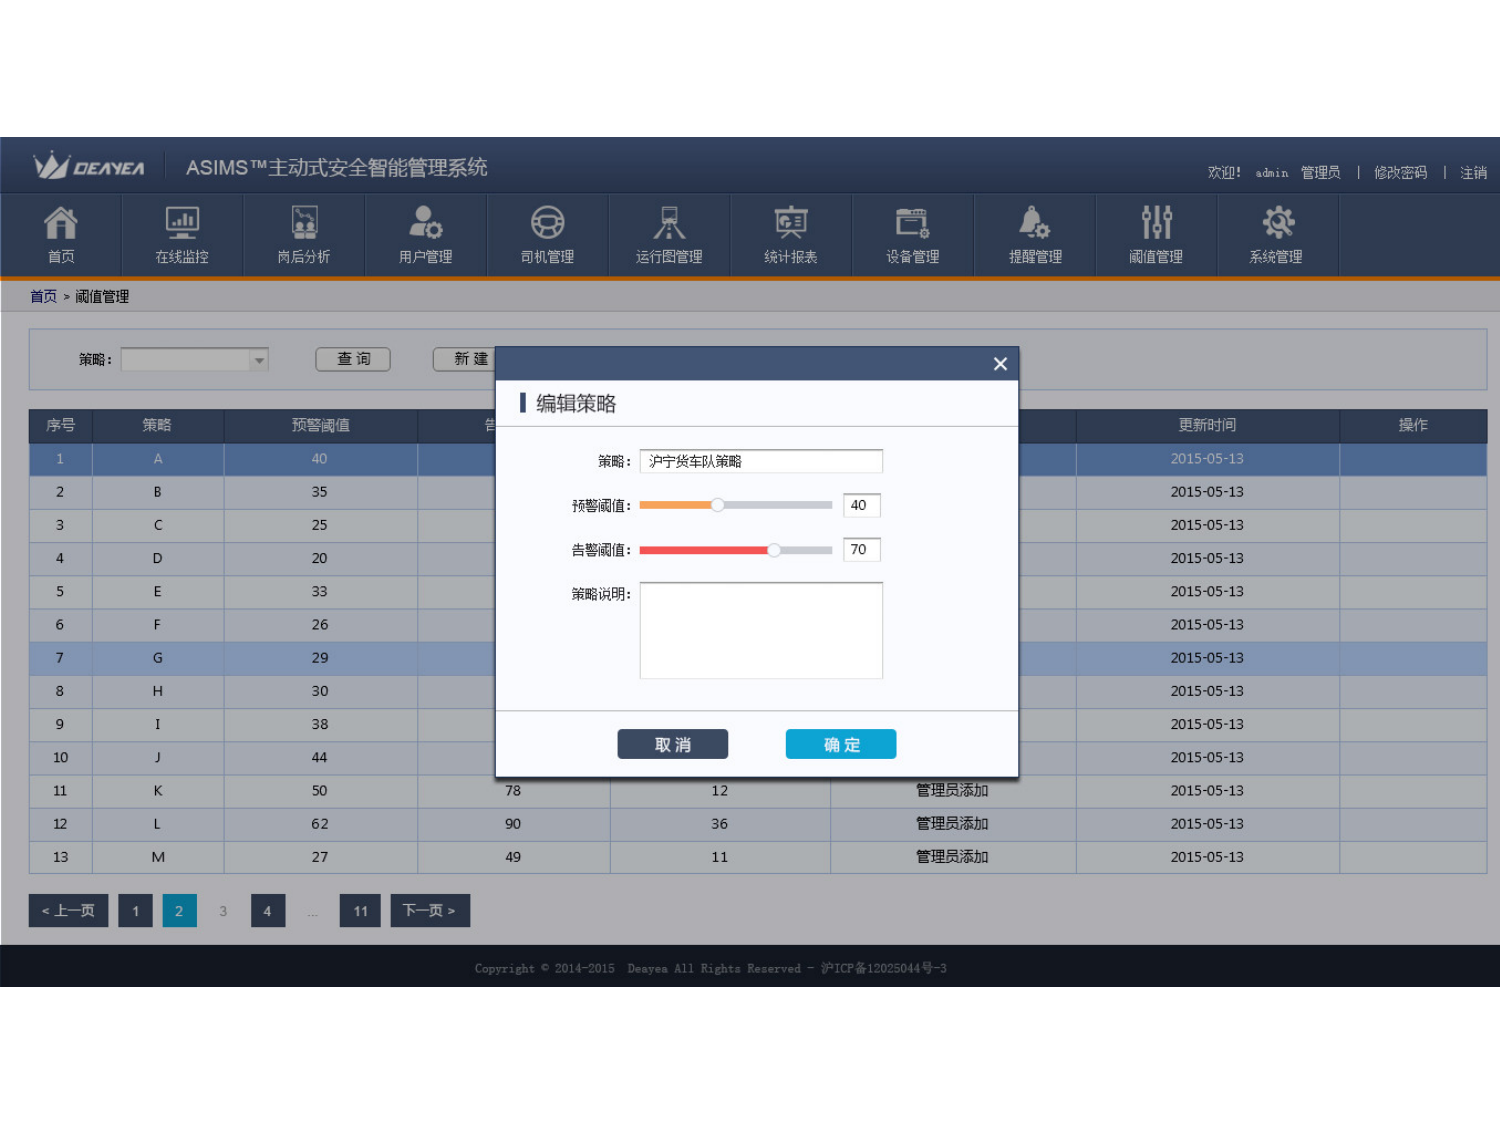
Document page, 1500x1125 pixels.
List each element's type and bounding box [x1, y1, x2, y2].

picture [0, 136, 1500, 988]
